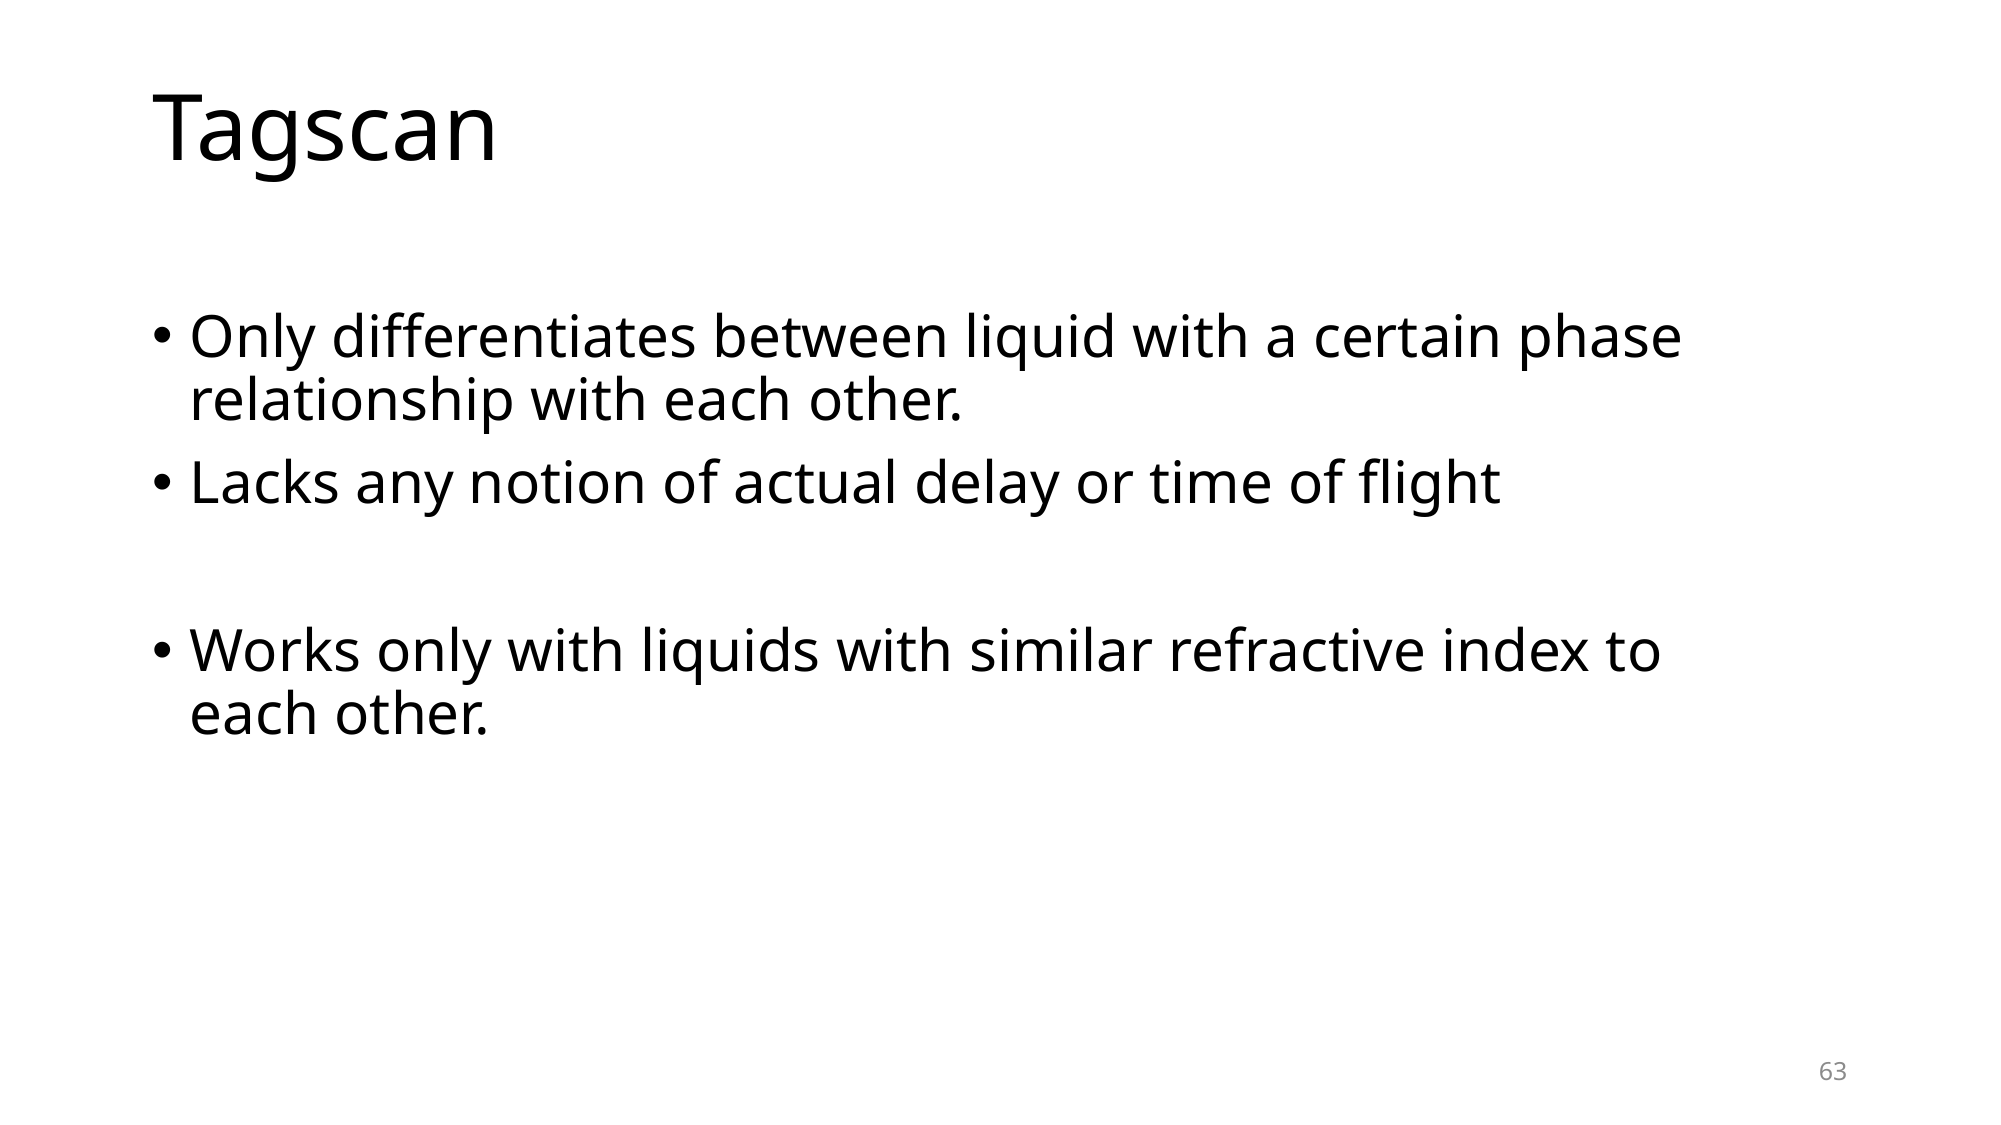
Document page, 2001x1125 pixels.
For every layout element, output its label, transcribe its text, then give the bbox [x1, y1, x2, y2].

list Only differentiates between liquid with a certain phase relationship with each other. Lacks any notion of actual delay or time of flight Works only with liquids with similar refractive index to each other. [137, 299, 1822, 1014]
title Tagscan [137, 22, 1863, 240]
slide_number 63 [1412, 1042, 1863, 1103]
